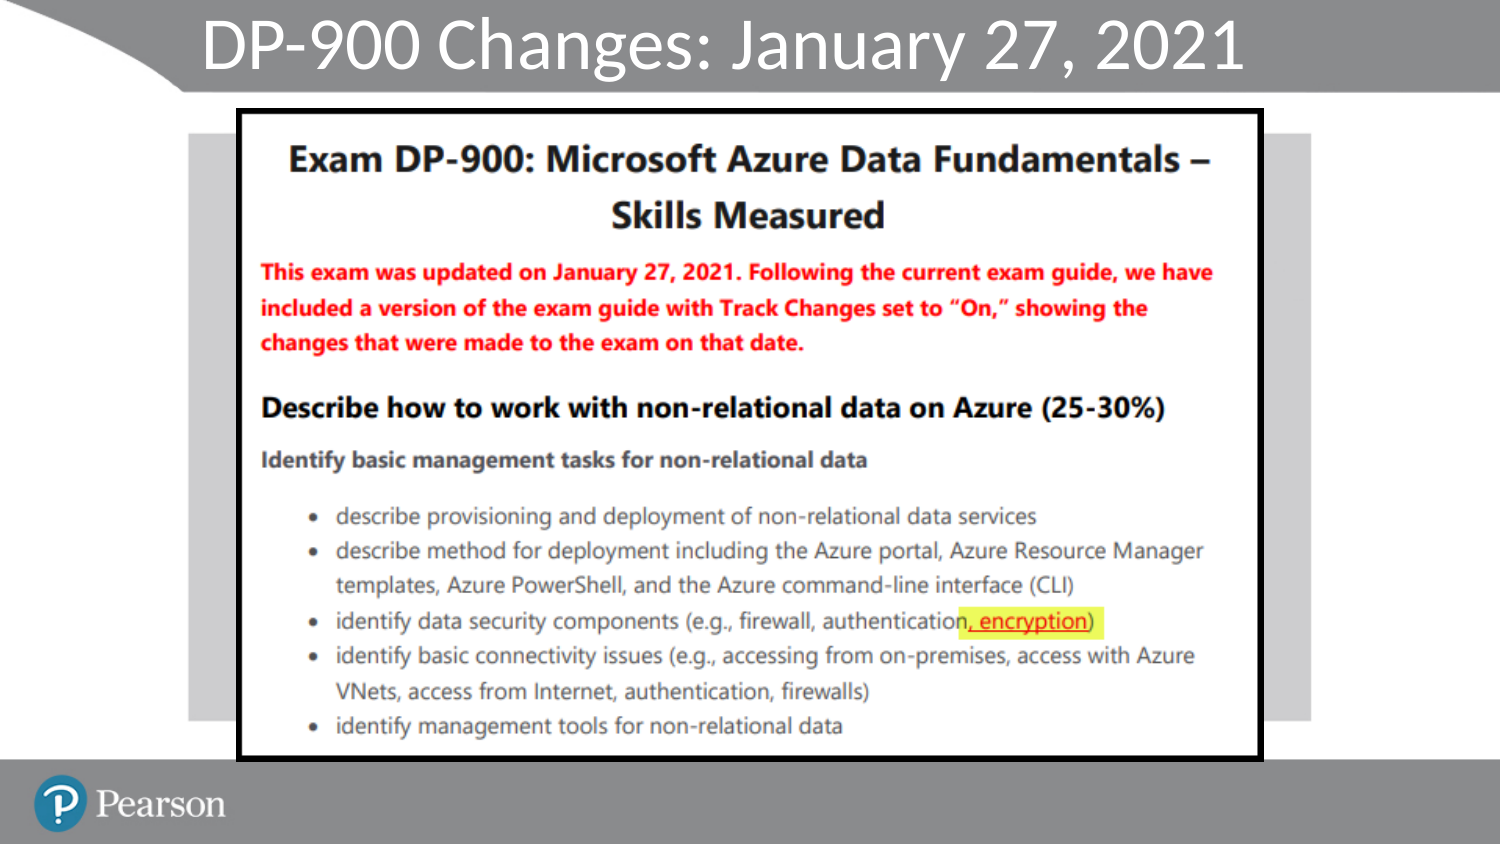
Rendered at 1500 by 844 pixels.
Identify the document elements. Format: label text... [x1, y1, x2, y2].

title DP-900 Changes: January 27, 2021 [186, 0, 1425, 79]
picture [0, 0, 1500, 844]
